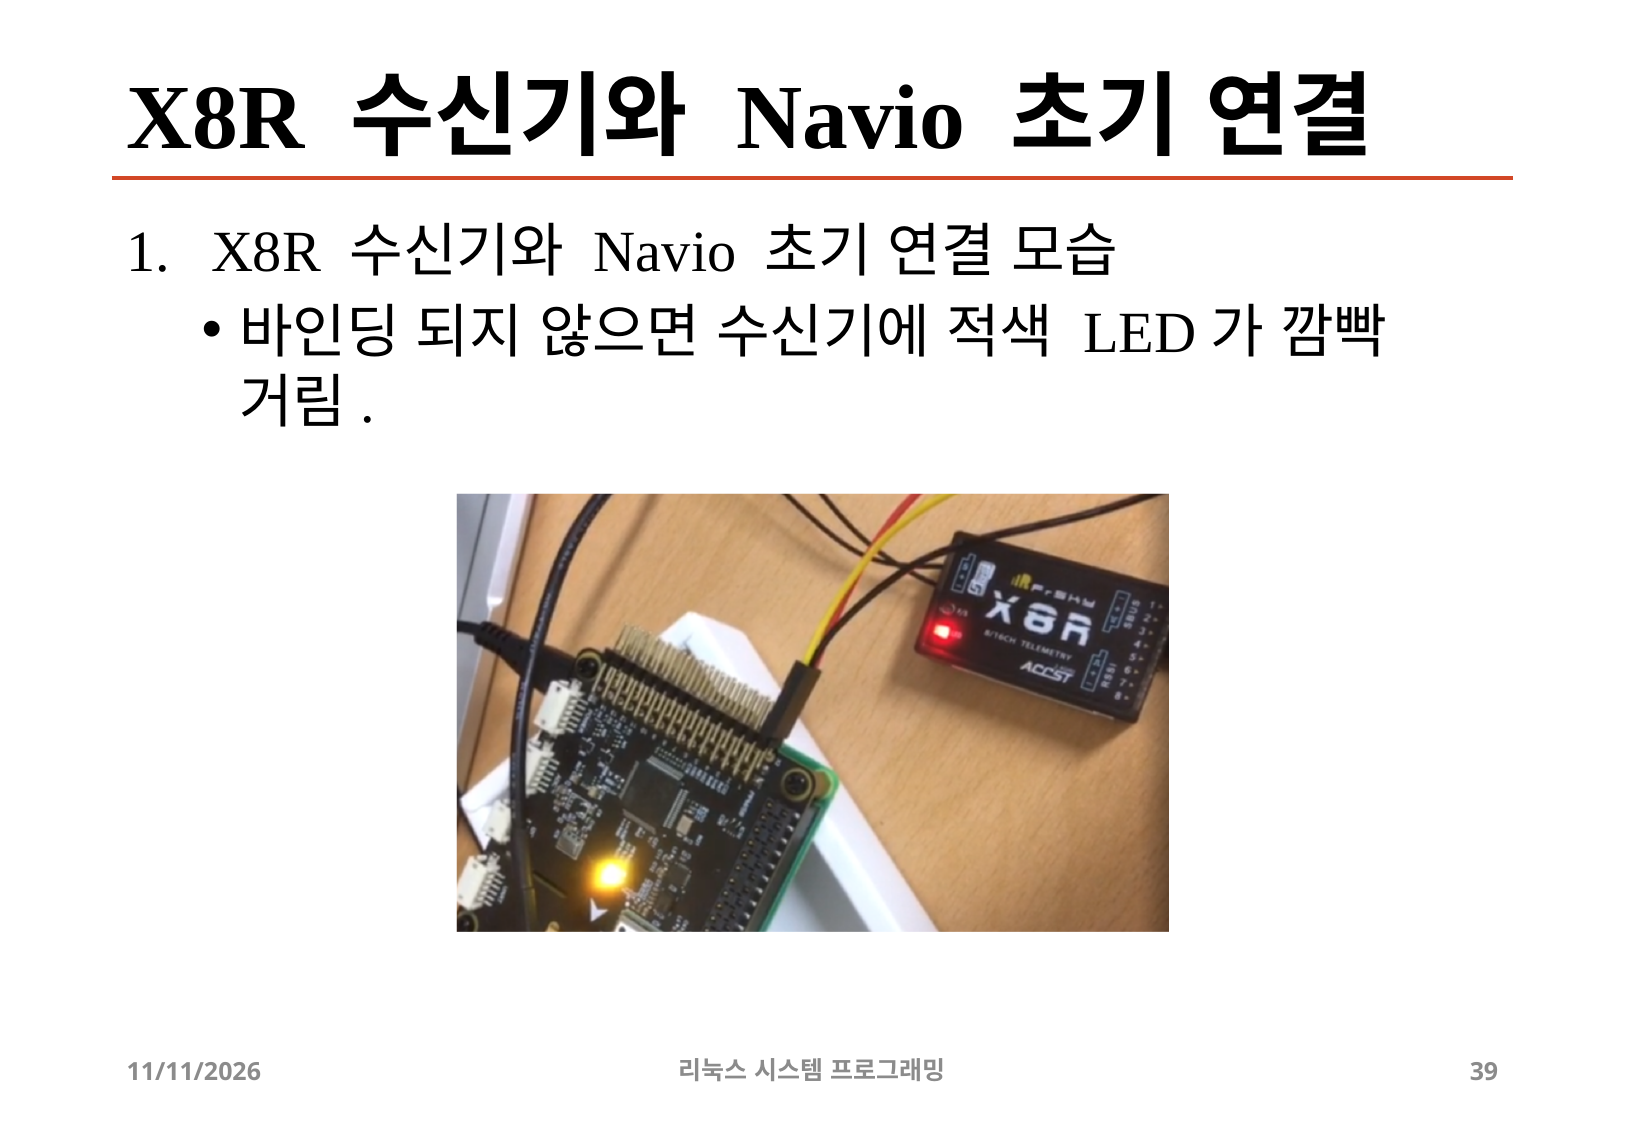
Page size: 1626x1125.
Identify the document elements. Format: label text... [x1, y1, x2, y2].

list X8R 수신기와 Navio 초기 연결 모습 바인딩 되지 않으면 수신기에 적색 LED가 깜빡 거림. [111, 205, 1514, 467]
picture [458, 356, 1169, 1069]
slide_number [111, 1042, 303, 1103]
slide_number 39 [1433, 1042, 1514, 1103]
title X8R 수신기와 Navio 초기 연결 [111, 59, 1514, 179]
footer 리눅스 시스템 프로그래밍 [538, 1042, 1087, 1103]
